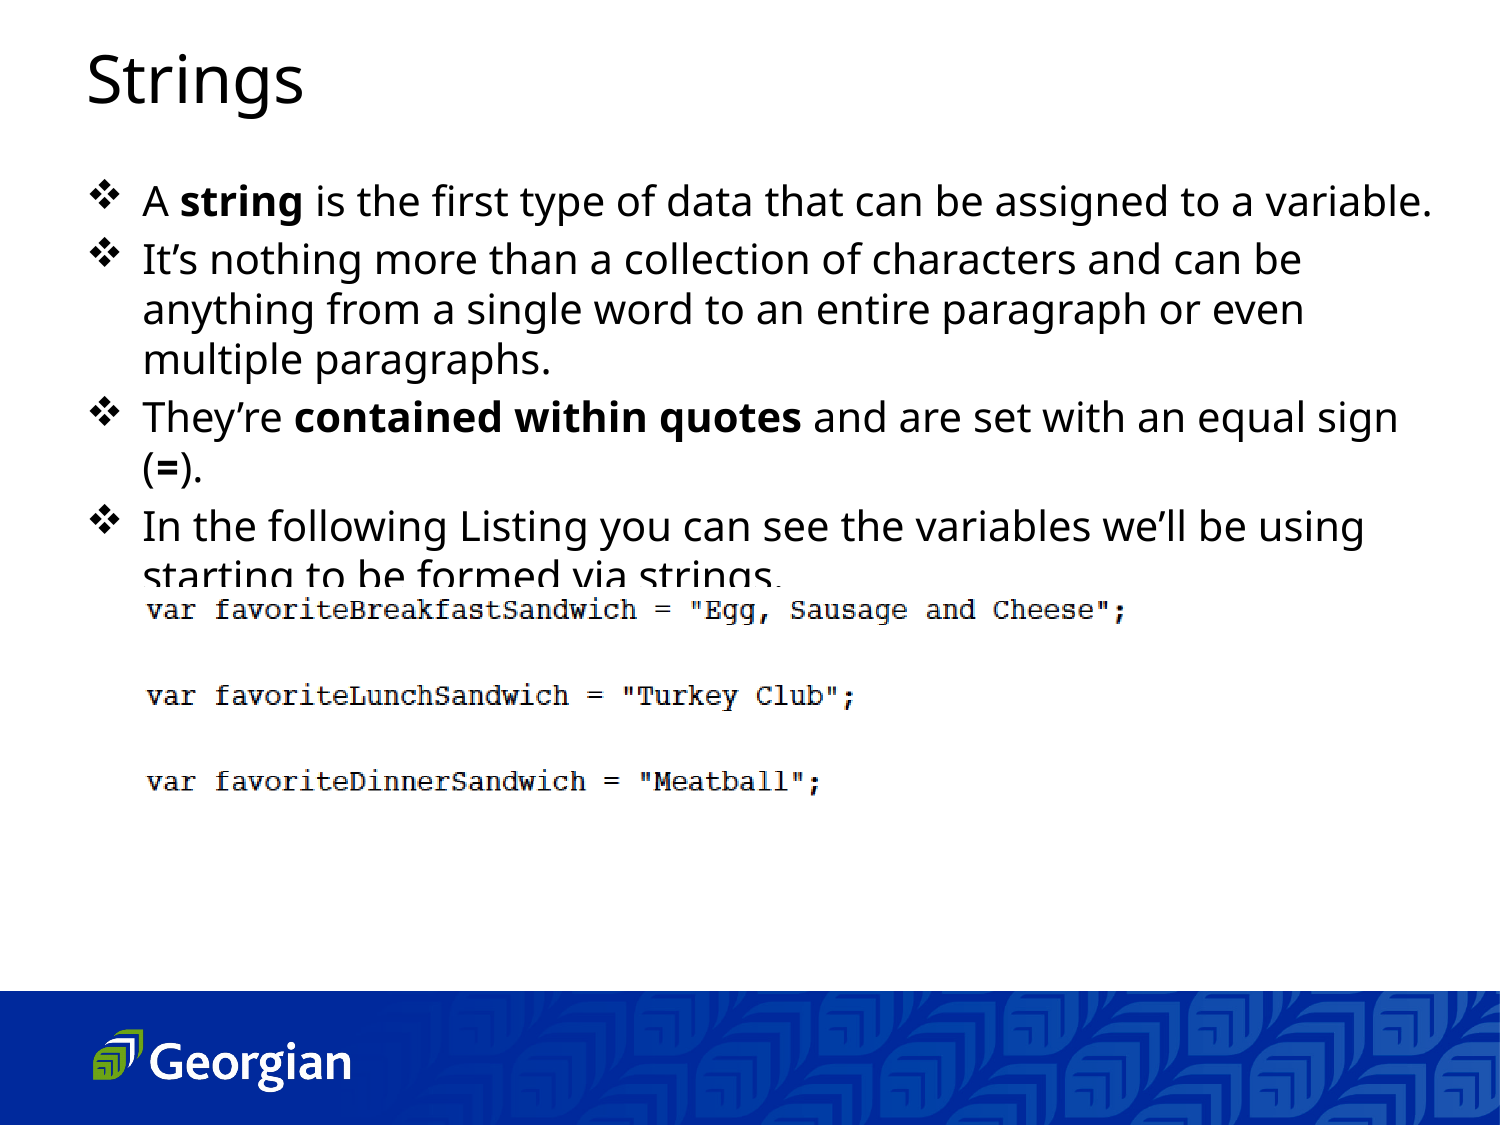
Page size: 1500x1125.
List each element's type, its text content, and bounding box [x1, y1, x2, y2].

list A string is the first type of data that can be assigned to a variable. It’s nothing more than a collection of characters and can be anything from a single word to an entire paragraph or even multiple paragraphs. They’re contained within quotes and are set with an equal sign (=). In the following Listing you can see the variables we’ll be using starting to be formed via strings. [71, 166, 1457, 588]
picture [124, 587, 1154, 806]
picture [0, 991, 1500, 1125]
list Strings [71, 22, 1457, 146]
